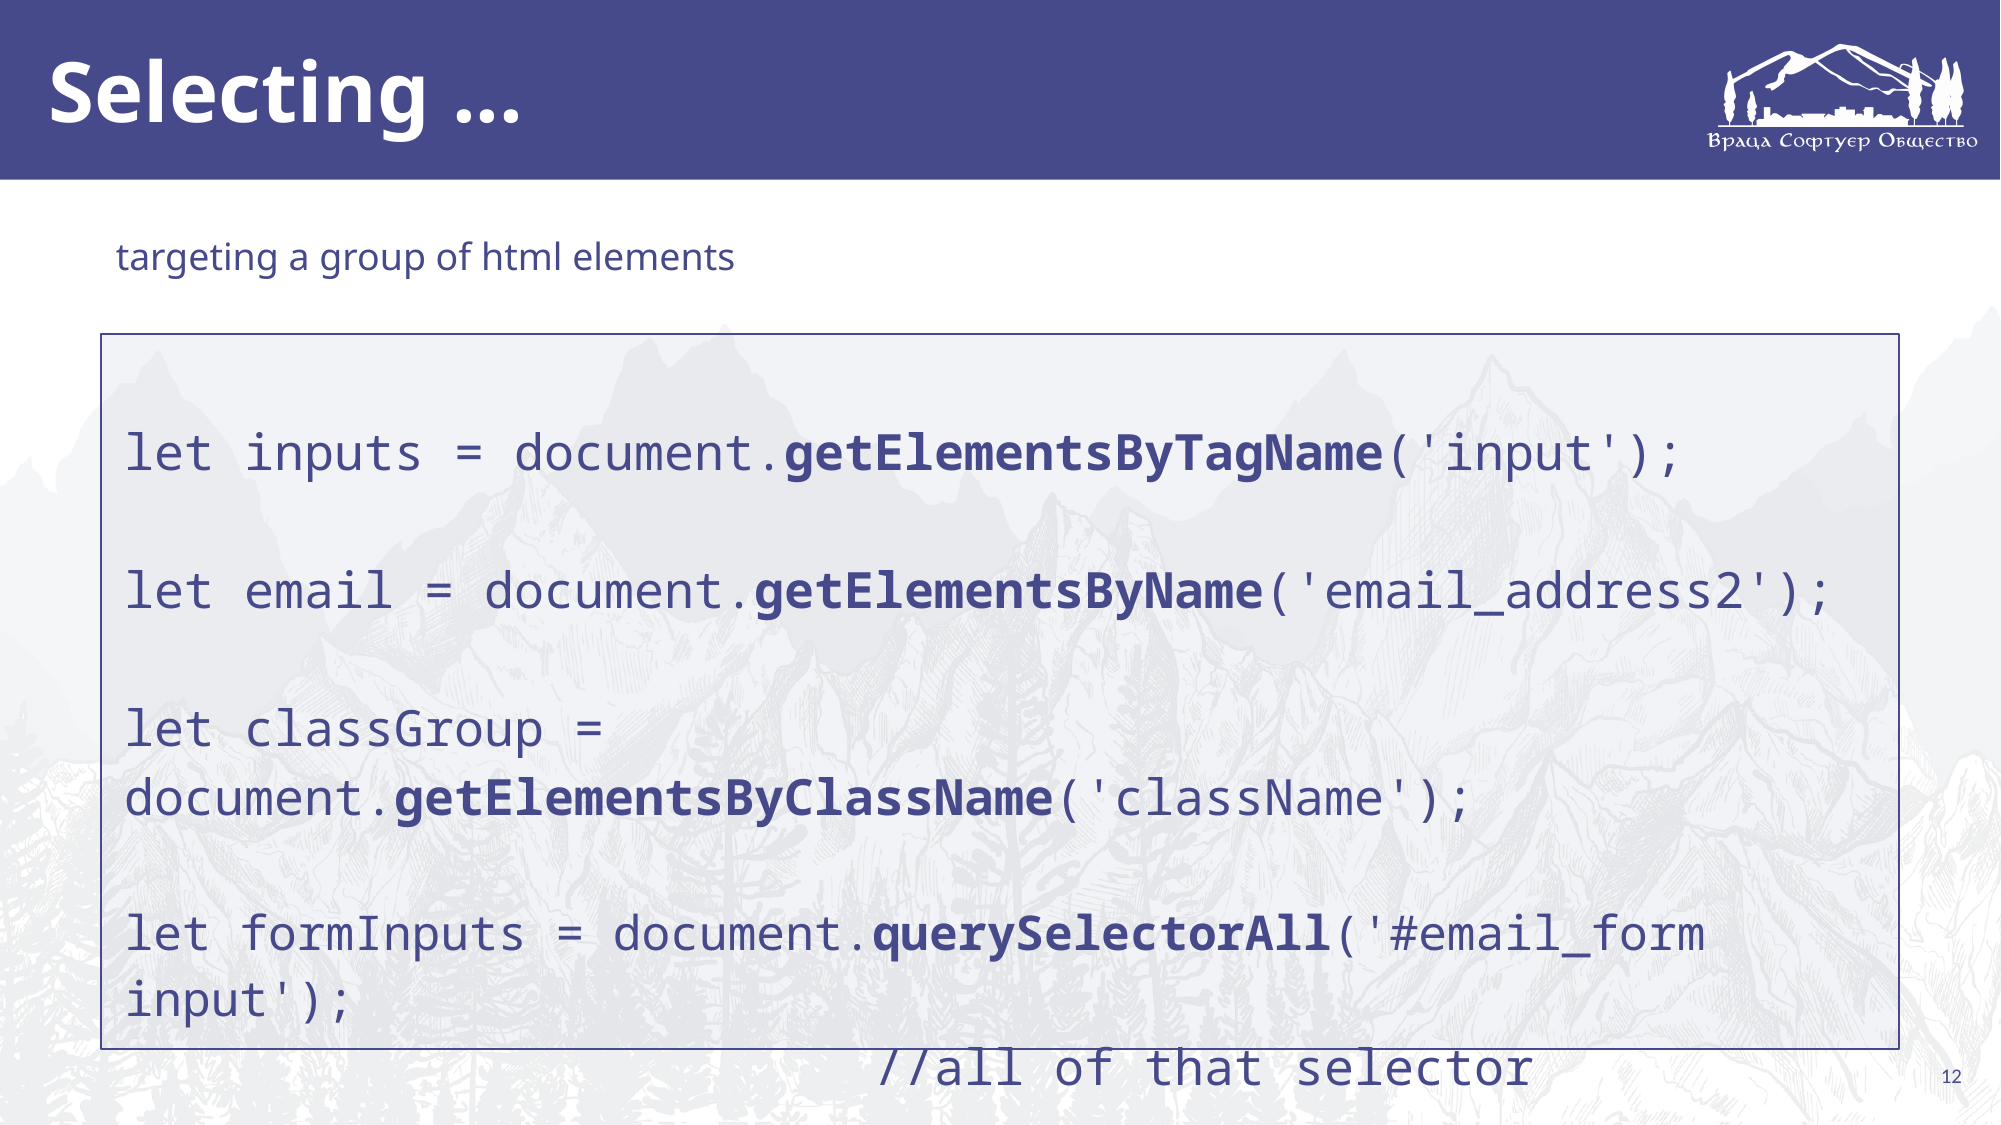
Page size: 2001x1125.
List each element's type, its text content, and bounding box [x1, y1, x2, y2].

list let inputs = document.getElementsByTagName('input'); let email = document.getElementsByName('email_address2'); let classGroup = document.getElementsByClassName('className'); let formInputs = document.querySelectorAll('#email_form input'); //all of that selector [100, 333, 1900, 1050]
title Selecting ... [31, 16, 1591, 162]
slide_number 12 [1897, 1049, 1968, 1101]
text_box targeting a group of html elements [100, 217, 1681, 287]
picture [1703, 19, 1981, 165]
